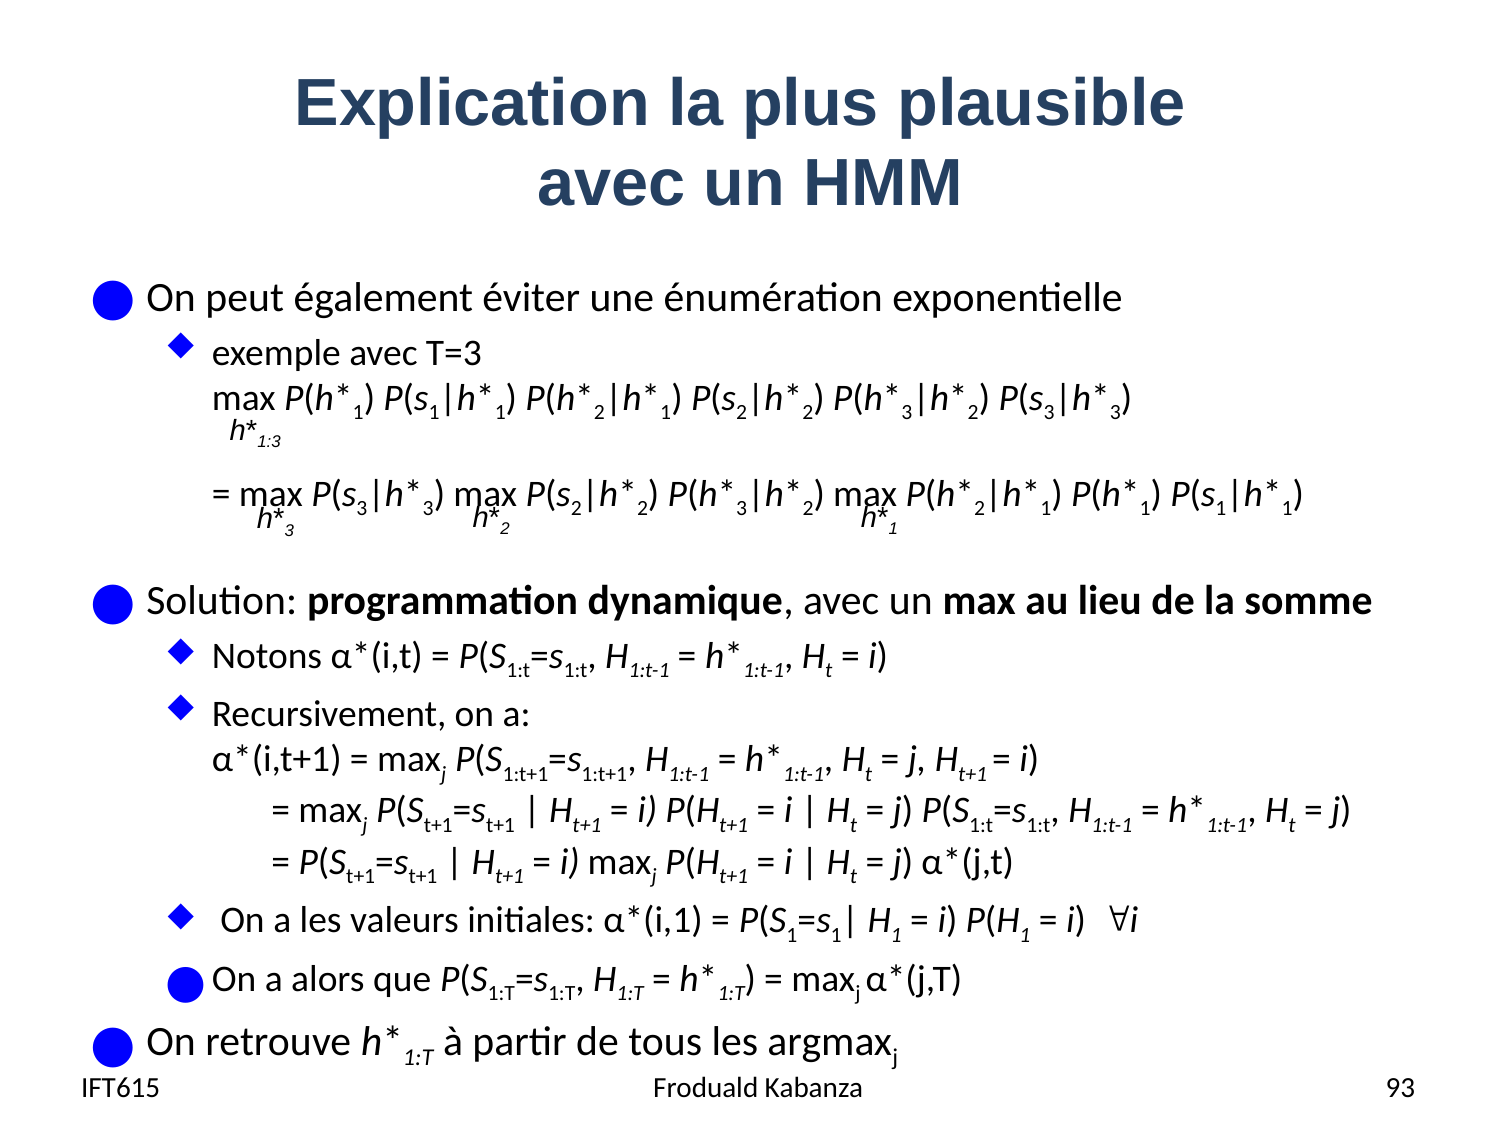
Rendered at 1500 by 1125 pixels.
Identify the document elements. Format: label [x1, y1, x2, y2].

slide_number [1080, 1056, 1431, 1117]
text_box [846, 490, 927, 546]
text_box [242, 492, 323, 547]
text_box [214, 403, 378, 458]
text_box [457, 490, 539, 546]
footer [520, 1056, 996, 1117]
slide_number [66, 1056, 356, 1117]
title [75, 45, 1425, 233]
list [75, 262, 1422, 1071]
